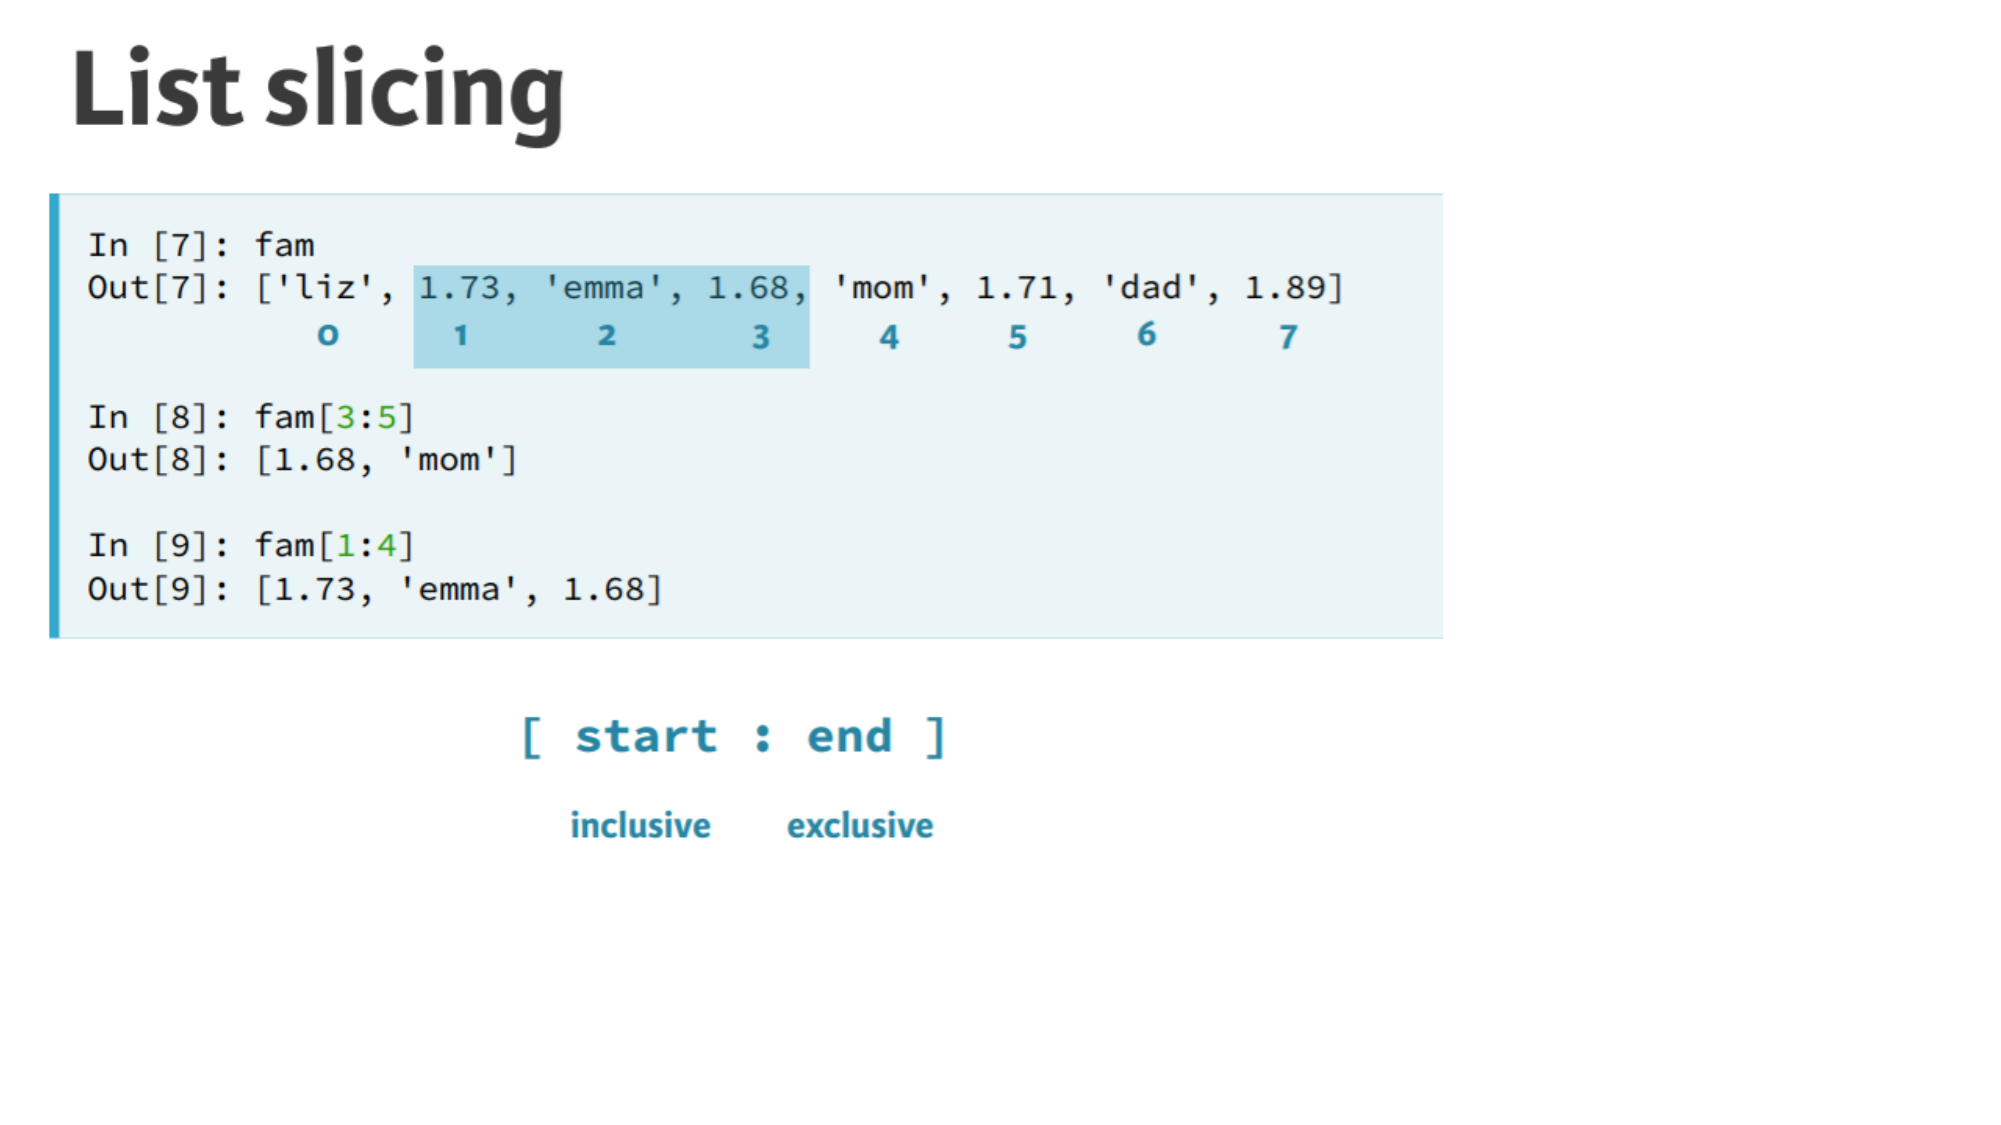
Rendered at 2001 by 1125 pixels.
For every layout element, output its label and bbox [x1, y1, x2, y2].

picture [37, 14, 1443, 895]
